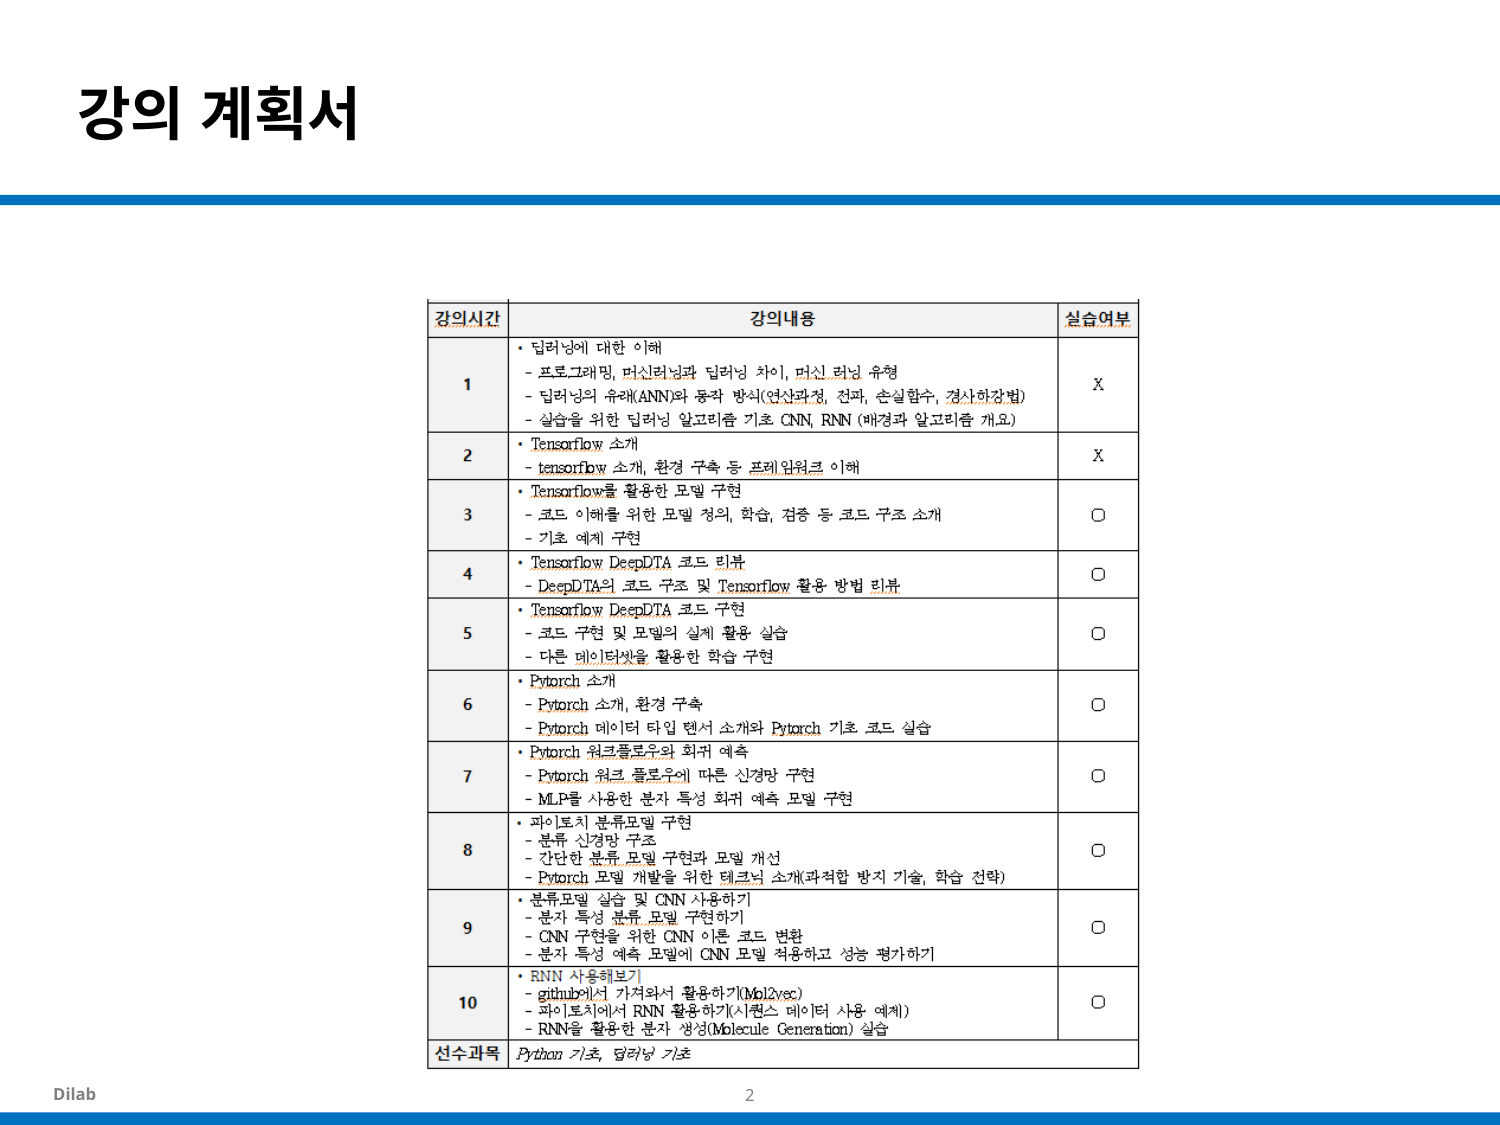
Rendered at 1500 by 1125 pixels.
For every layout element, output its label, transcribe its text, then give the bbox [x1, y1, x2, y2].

title 강의 계획서 [62, 62, 1413, 163]
picture [424, 299, 1144, 1076]
